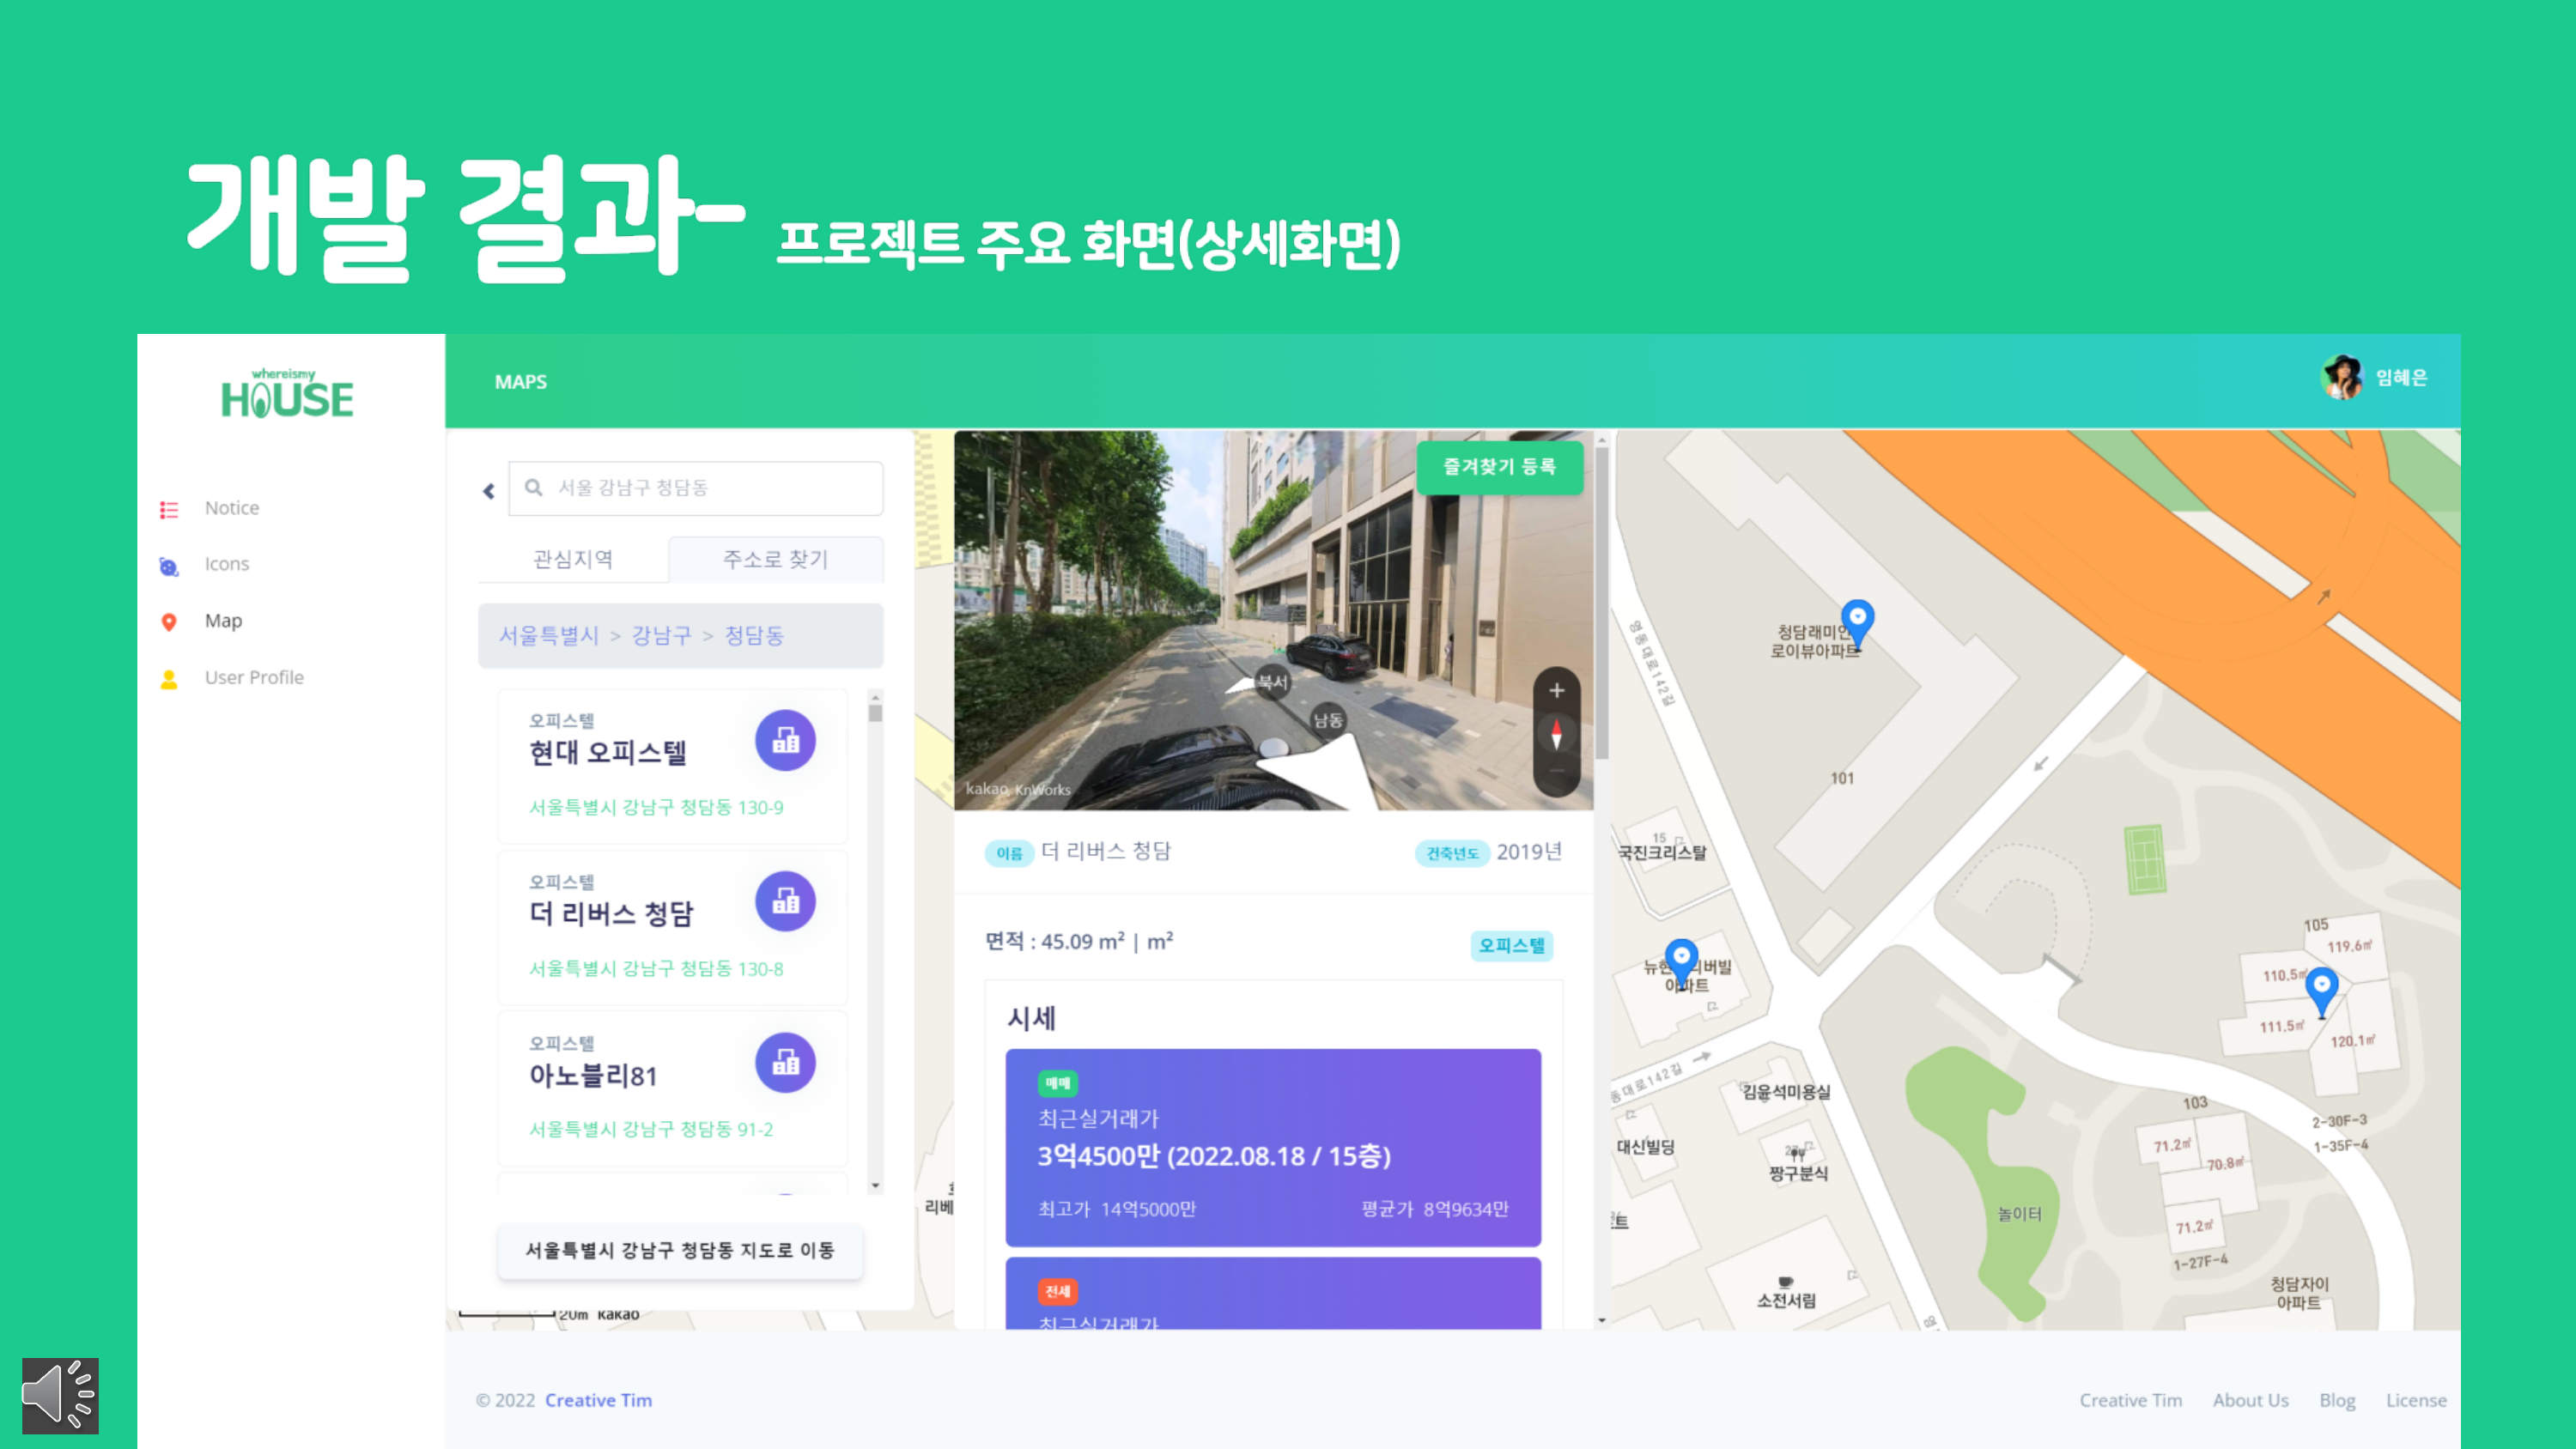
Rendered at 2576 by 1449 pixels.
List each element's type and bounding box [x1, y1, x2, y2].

picture [21, 1356, 100, 1436]
picture [163, 107, 1464, 334]
text_box [137, 334, 2461, 1449]
